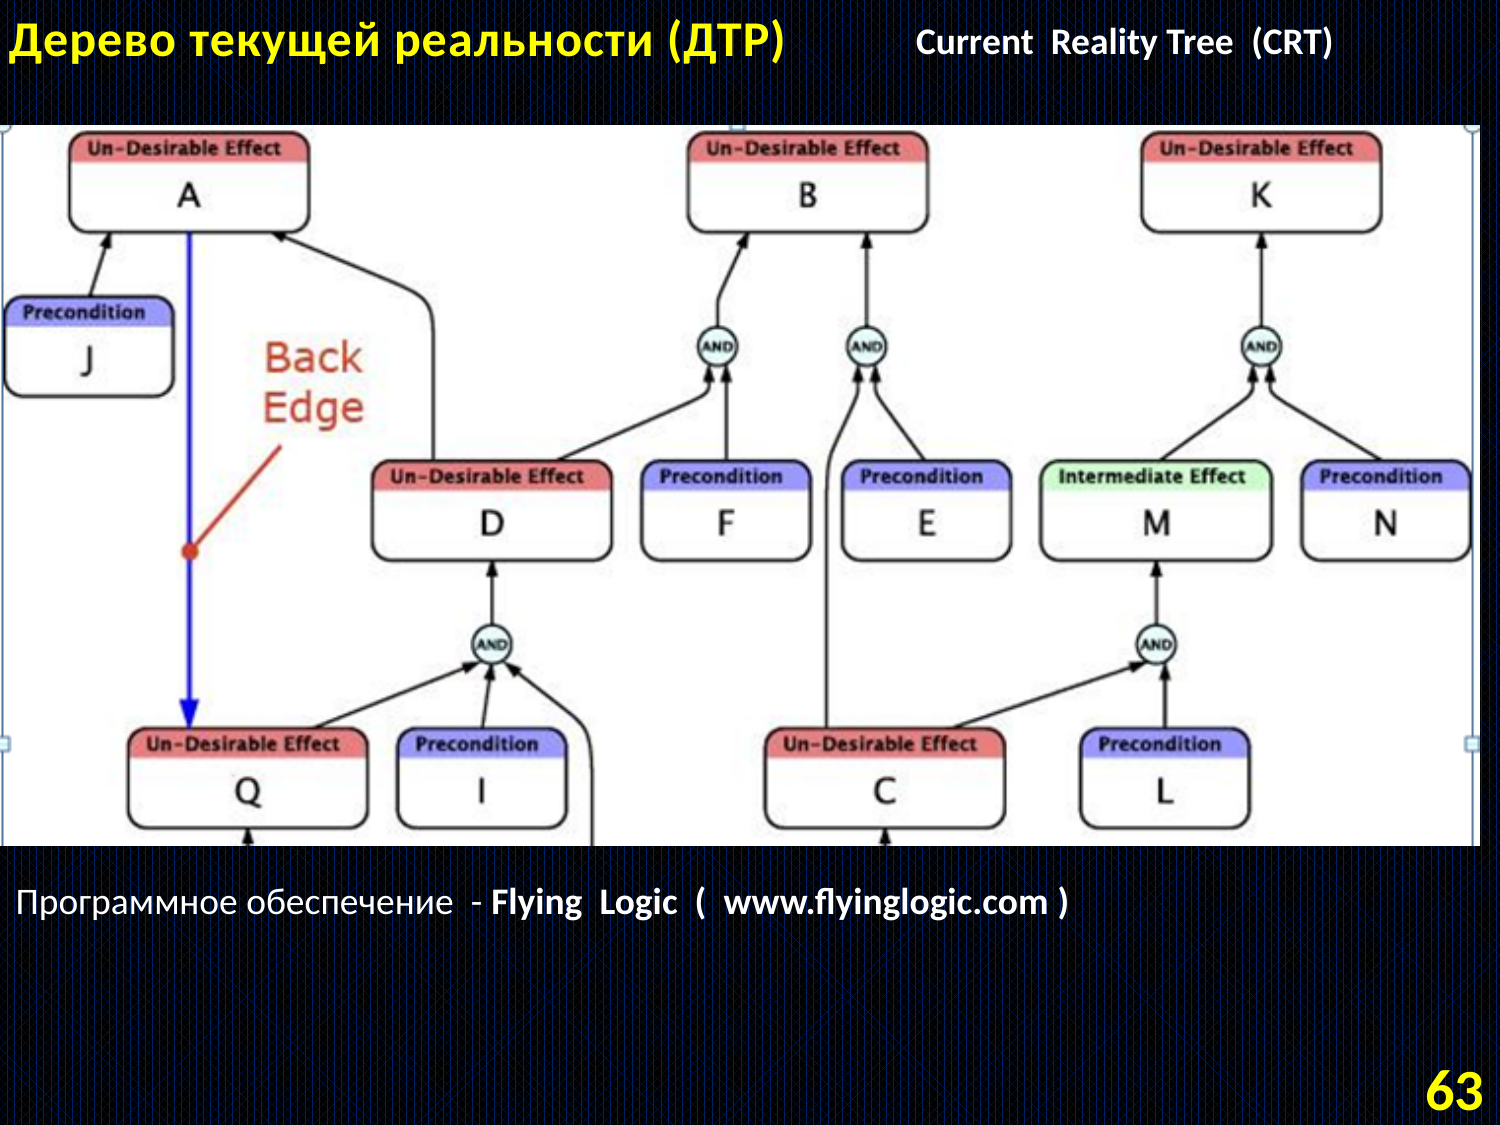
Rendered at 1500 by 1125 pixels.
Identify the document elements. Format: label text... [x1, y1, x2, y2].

text_box Current Reality Tree (CRT) [901, 9, 1382, 70]
title Дерево текущей реальности (ДТР) [0, 1, 815, 75]
text_box Программное обеспечение - Flying Logic ( www.flyinglogic.com ) [0, 869, 1107, 930]
text_box 63 [1316, 1057, 1499, 1118]
picture [0, 125, 1480, 847]
